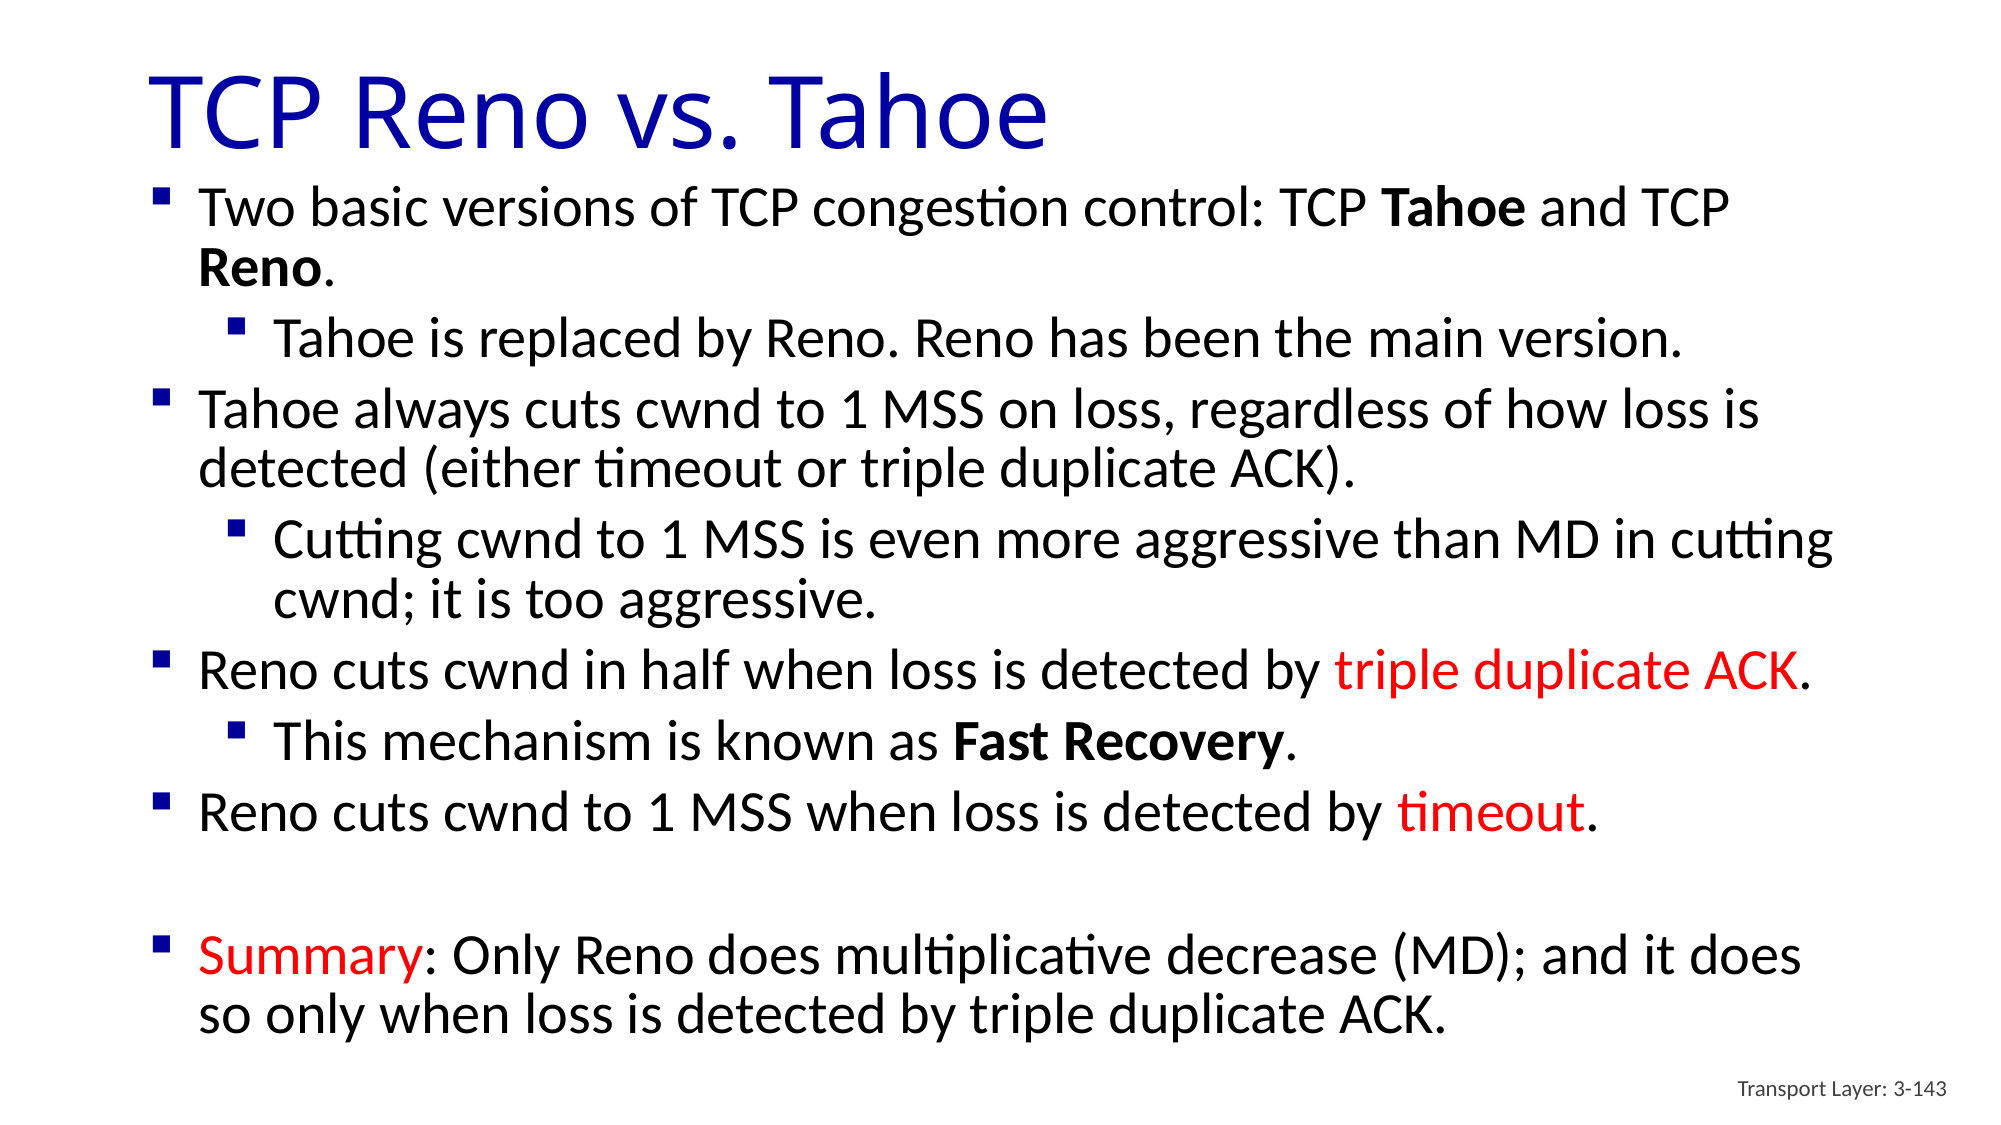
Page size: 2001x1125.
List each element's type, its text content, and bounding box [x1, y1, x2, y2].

slide_number Transport Layer: 3-143 [1867, 1056, 1963, 1117]
title TCP Reno vs. Tahoe [133, 42, 2000, 190]
text_box Two basic versions of TCP congestion control: TCP Tahoe and TCP Reno. Tahoe is replaced by Reno. Reno has been the main version. Tahoe always cuts cwnd to 1 MSS on loss, regardless of how loss is detected (either timeout or triple duplicate ACK). Cutting cwnd to 1 MSS is even more aggressive than MD in cutting cwnd; it is too aggressive. Reno cuts cwnd in half when loss is detected by triple duplicate ACK. This mechanism is known as Fast Recovery. Reno cuts cwnd to 1 MSS when loss is detected by timeout. Summary: Only Reno does multiplicative decrease (MD); and it does so only when loss is detected by triple duplicate ACK. [117, 171, 1867, 1125]
